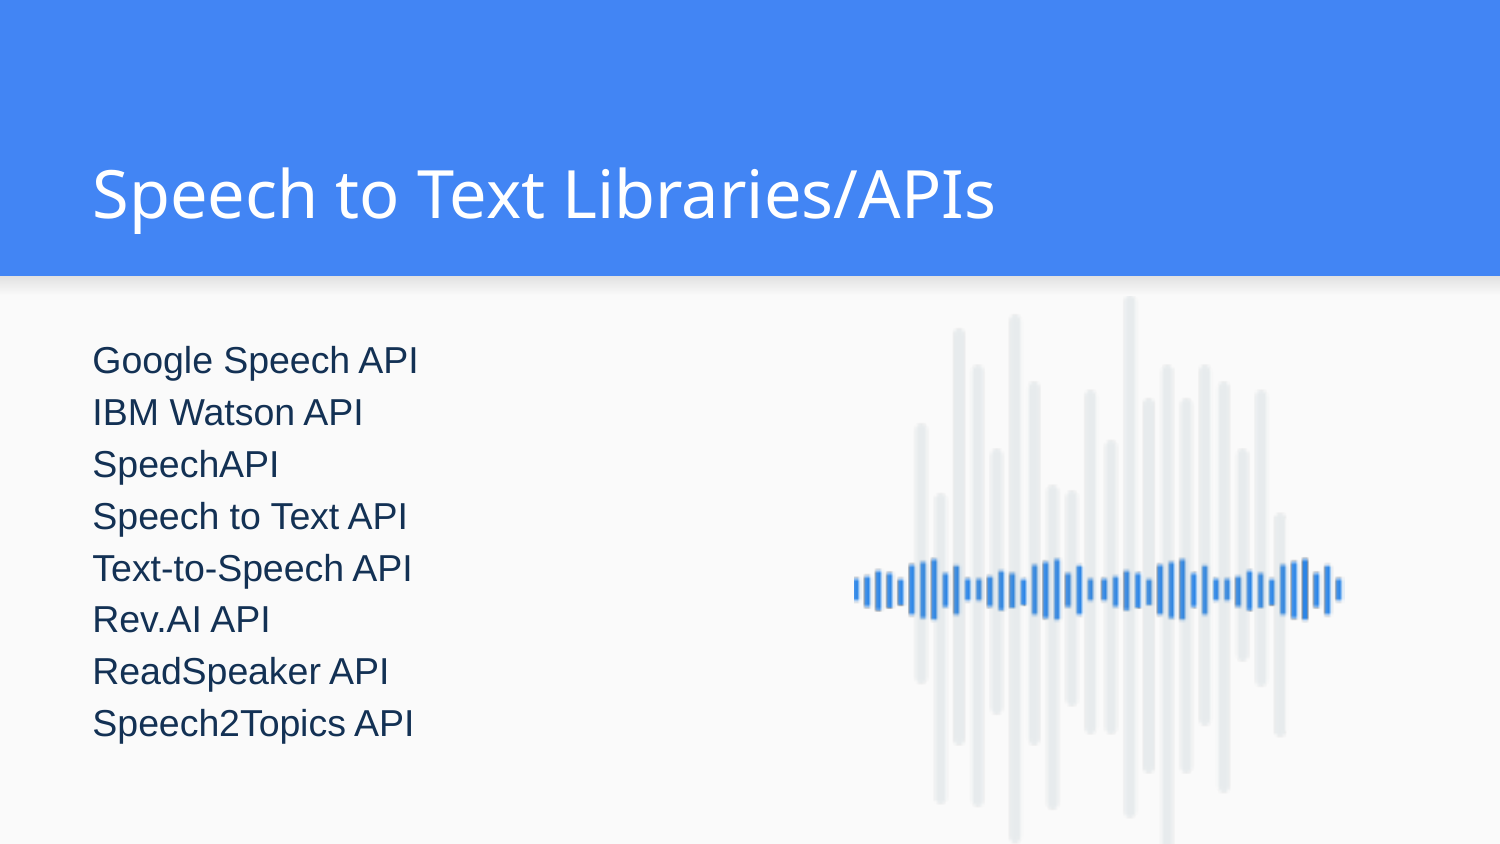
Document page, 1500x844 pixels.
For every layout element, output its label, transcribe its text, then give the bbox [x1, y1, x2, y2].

picture [853, 296, 1346, 844]
list Google Speech API IBM Watson API SpeechAPI Speech to Text API Text-to-Speech API Rev.AI API ReadSpeaker API Speech2Topics API [77, 314, 513, 760]
title Speech to Text Libraries/APIs [77, 121, 1427, 248]
